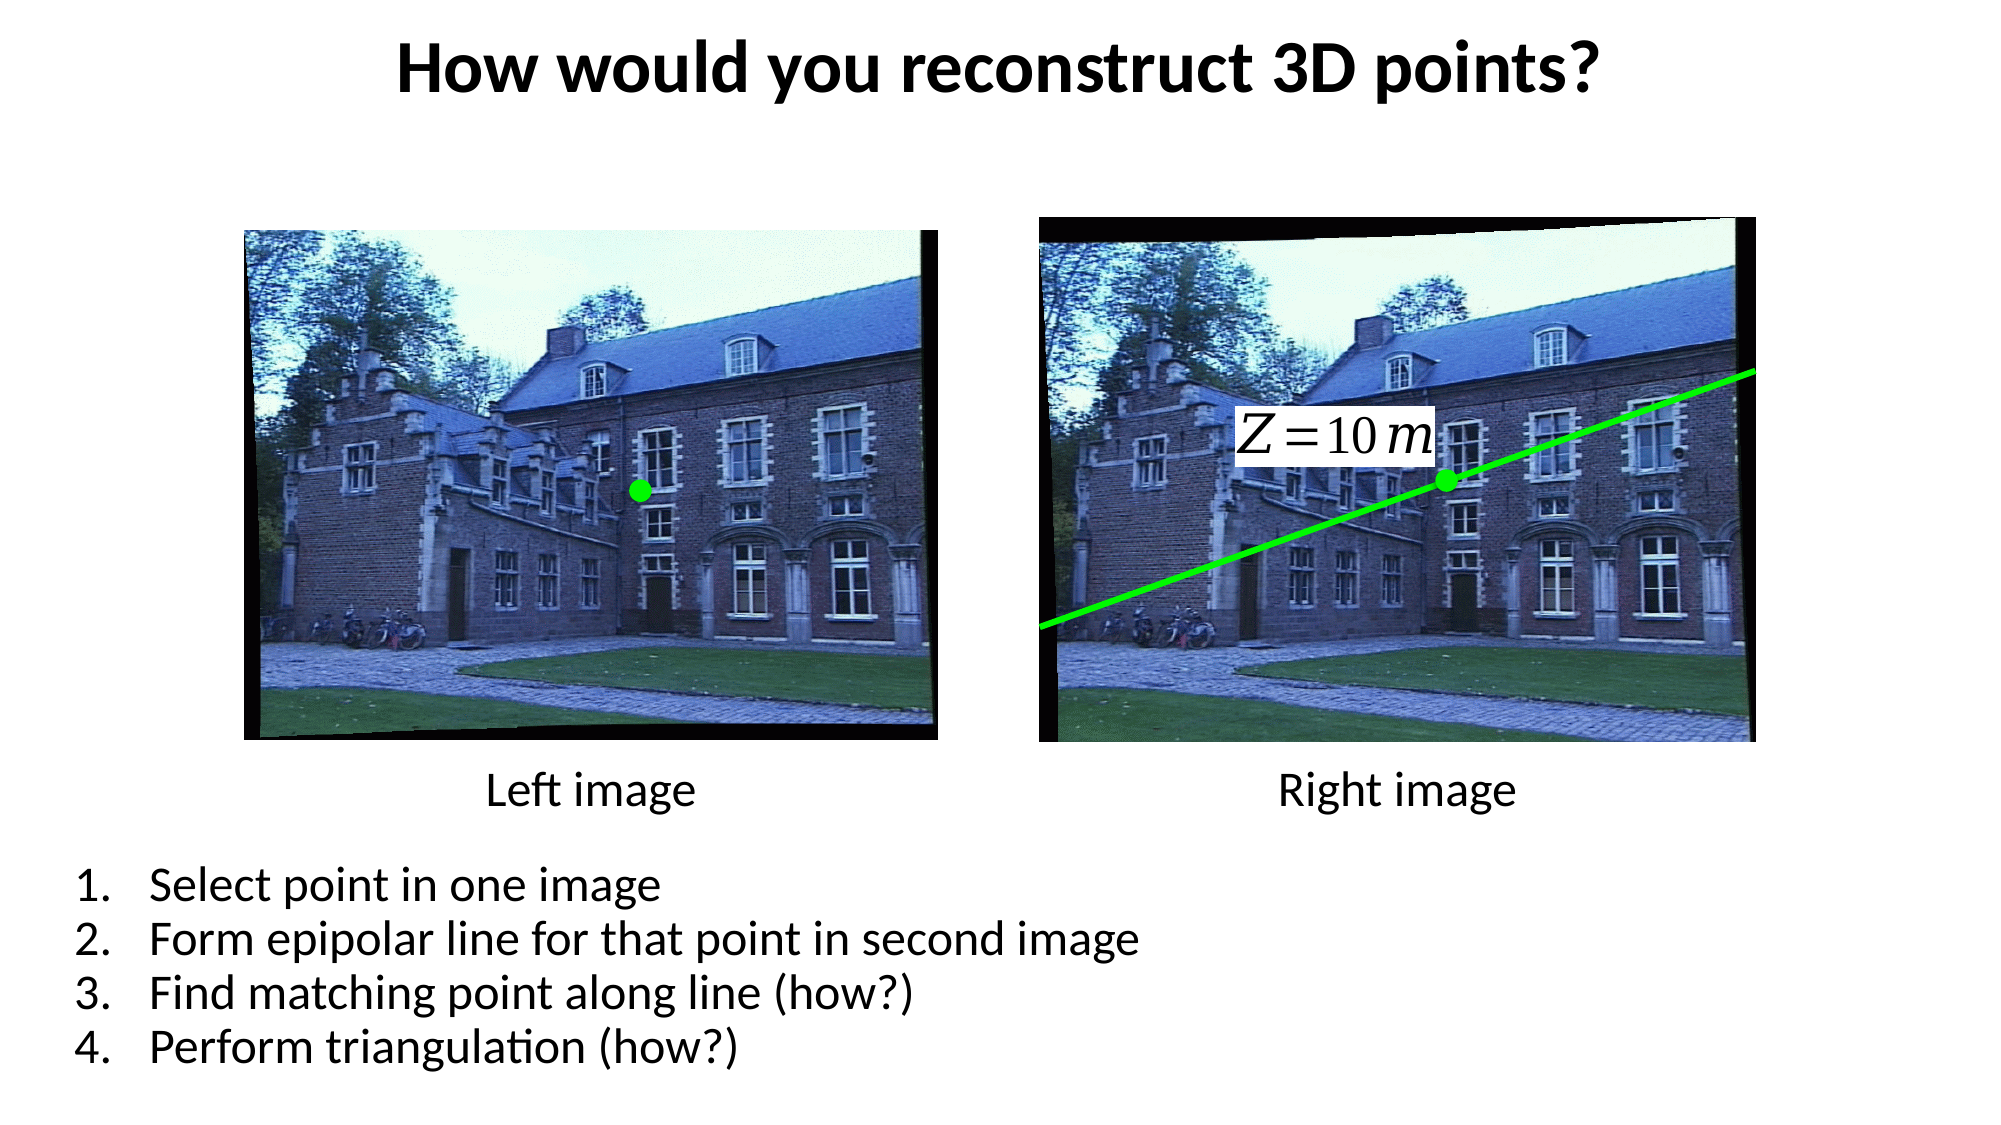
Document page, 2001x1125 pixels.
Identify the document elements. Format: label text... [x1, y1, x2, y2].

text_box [1039, 370, 1756, 628]
text_box Select point in one image Form epipolar line for that point in second image Find matching point along line (how?) Perform triangulation (how?) [59, 808, 1486, 1125]
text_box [244, 217, 1756, 823]
title How would you reconstruct 3D points? [33, 0, 1967, 125]
